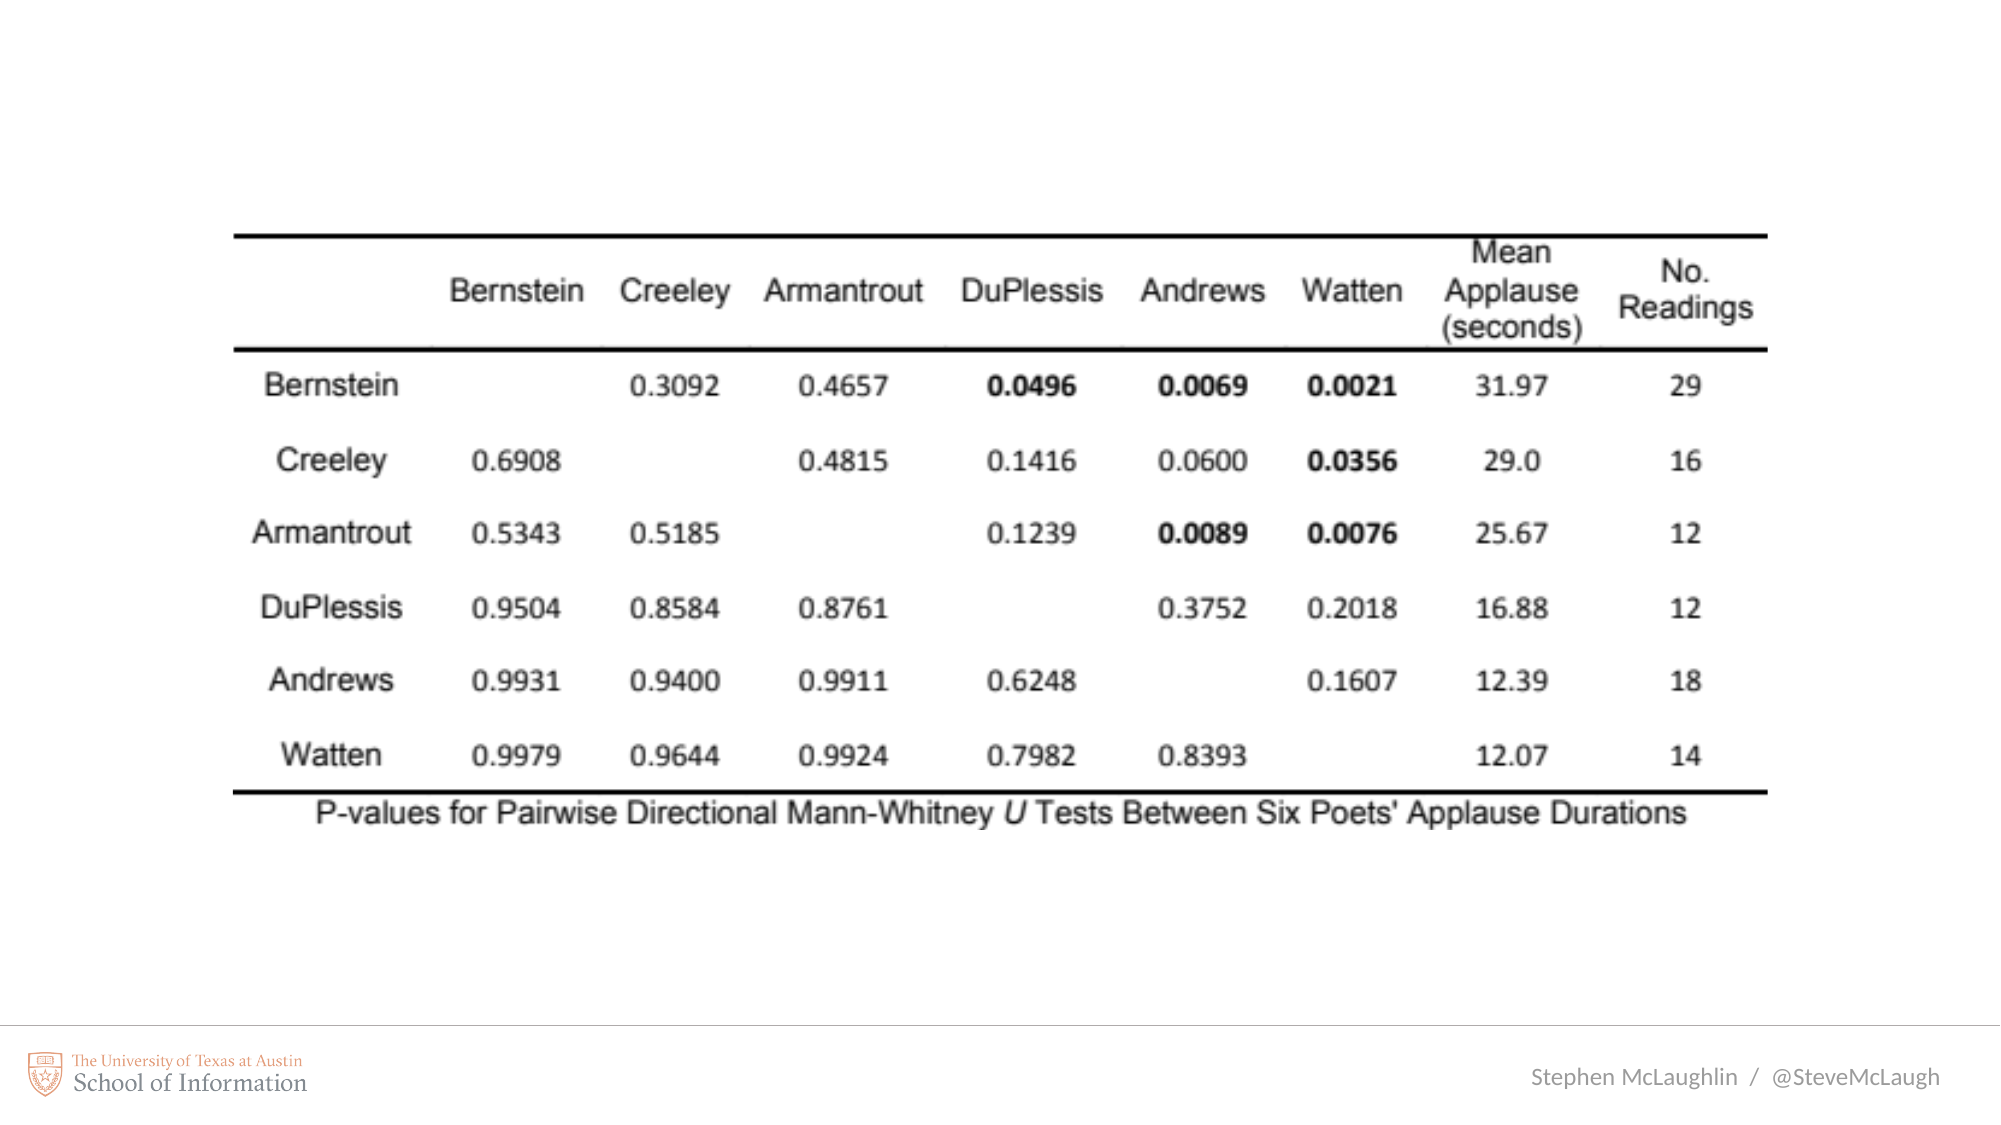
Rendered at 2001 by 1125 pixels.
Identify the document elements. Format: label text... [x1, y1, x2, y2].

picture [28, 1052, 307, 1097]
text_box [232, 145, 1768, 830]
text_box Stephen McLaughlin / @SteveMcLaugh [1516, 1052, 2000, 1098]
